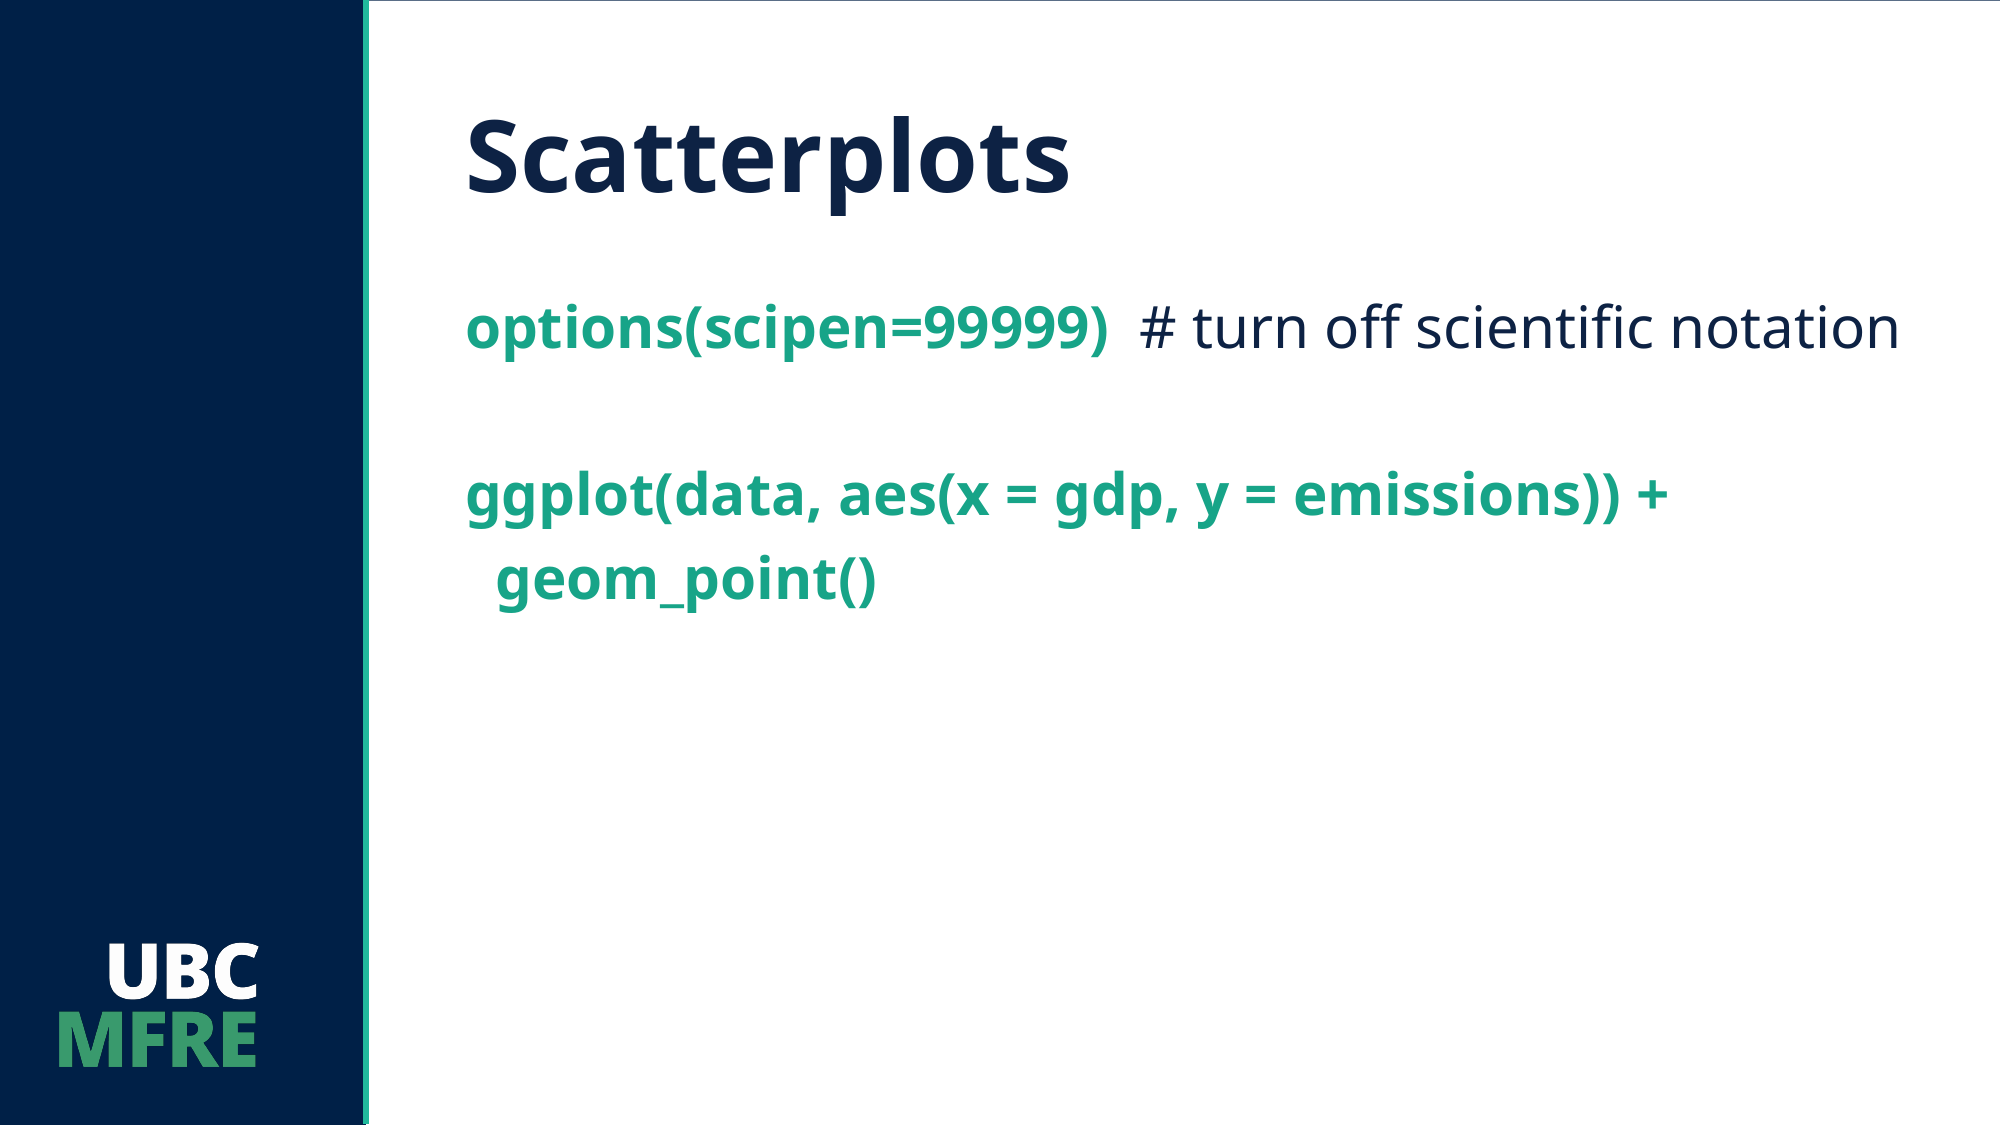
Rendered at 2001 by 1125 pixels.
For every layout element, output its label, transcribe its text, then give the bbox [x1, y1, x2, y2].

list options(scipen=99999) # turn off scientific notation ggplot(data, aes(x = gdp, y = emissions)) + geom_point() [450, 290, 1943, 1083]
title Scatterplots [450, 50, 1943, 269]
picture [37, 928, 279, 1083]
